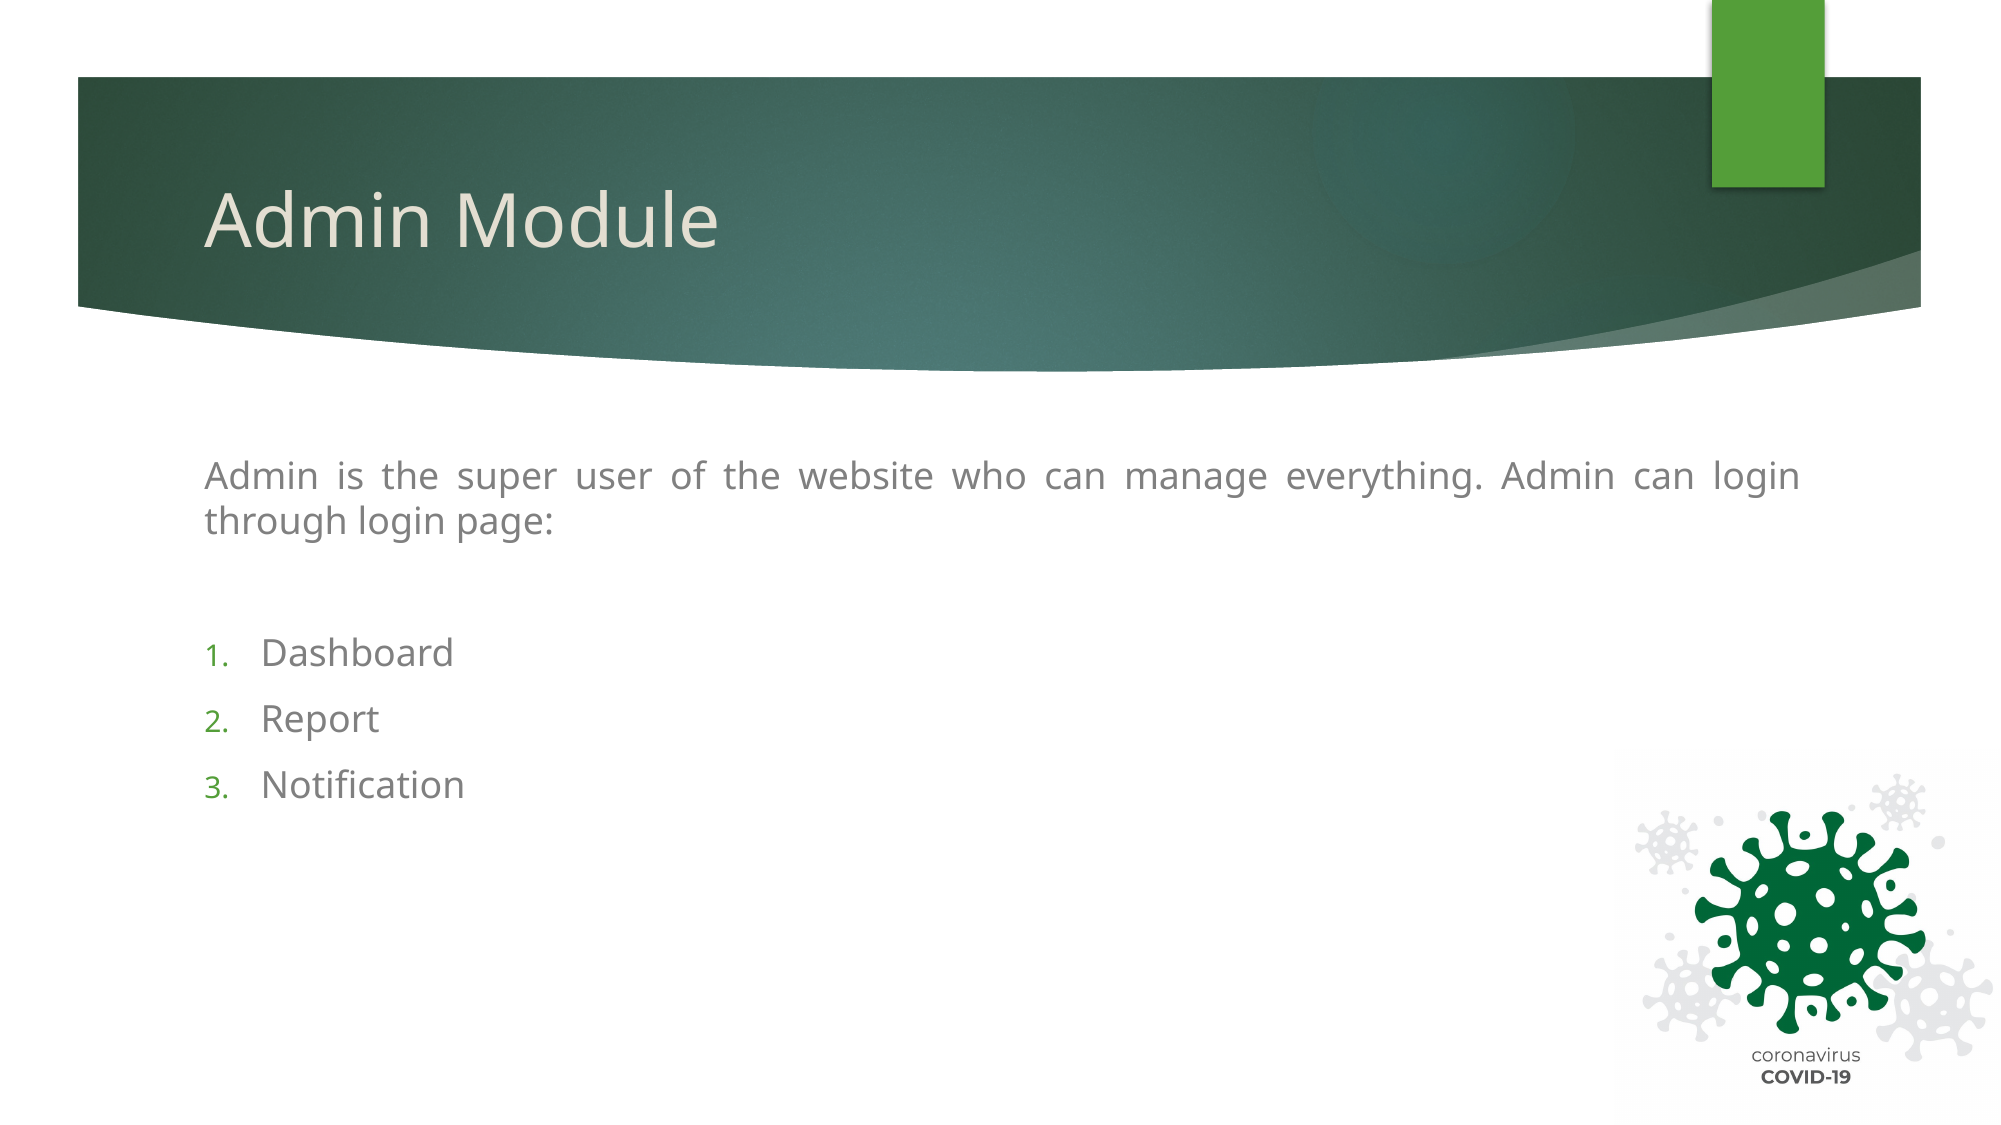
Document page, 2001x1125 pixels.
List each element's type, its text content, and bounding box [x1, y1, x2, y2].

list Admin is the super user of the website who can manage everything. Admin can login through login page: Dashboard Report Notification [189, 444, 1818, 1006]
title Admin Module [189, 159, 1627, 276]
picture [1613, 749, 2000, 1125]
